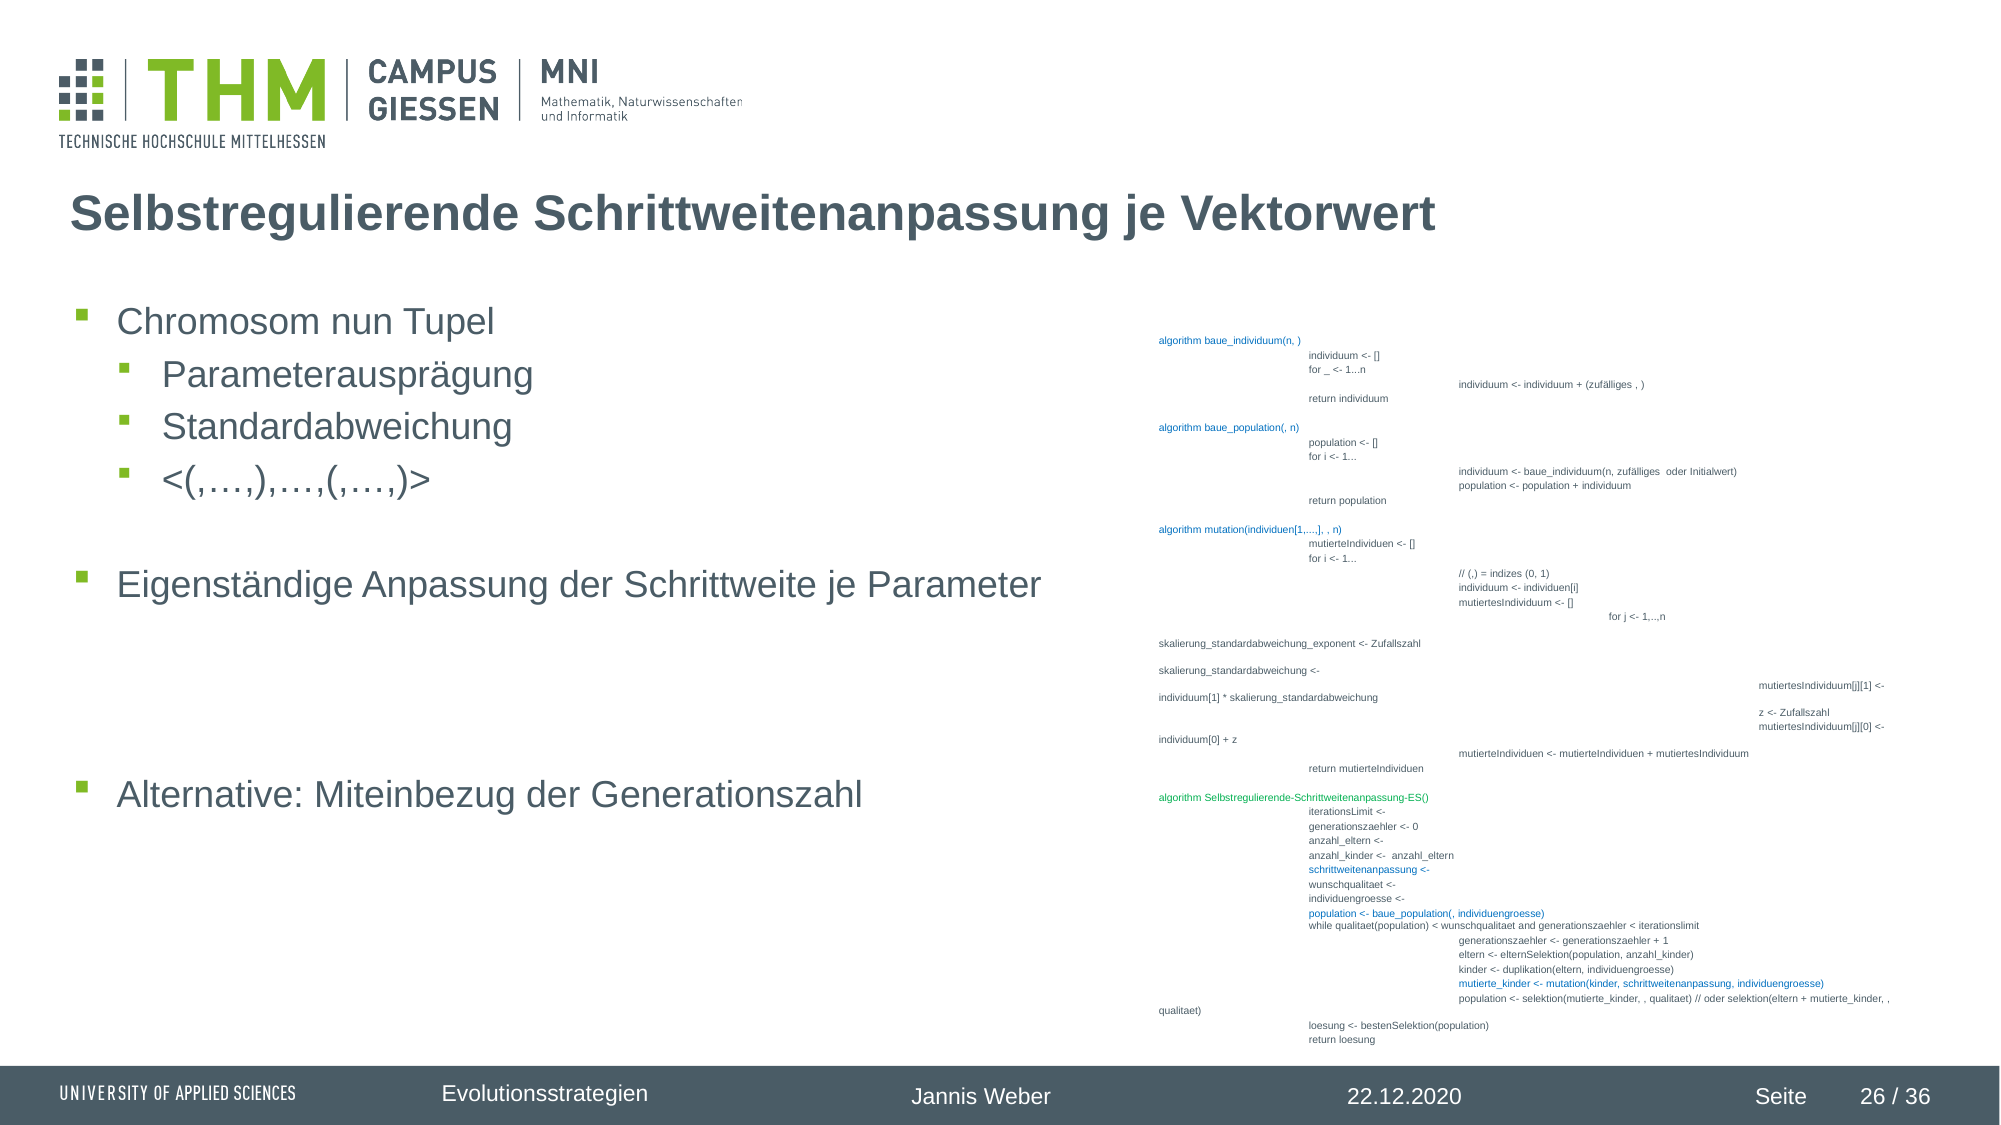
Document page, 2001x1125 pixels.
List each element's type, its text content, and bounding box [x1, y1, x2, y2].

picture [59, 1082, 296, 1104]
picture [59, 59, 742, 148]
title Selbstregulierende Schrittweitenanpassung je Vektorwert [54, 172, 1913, 268]
